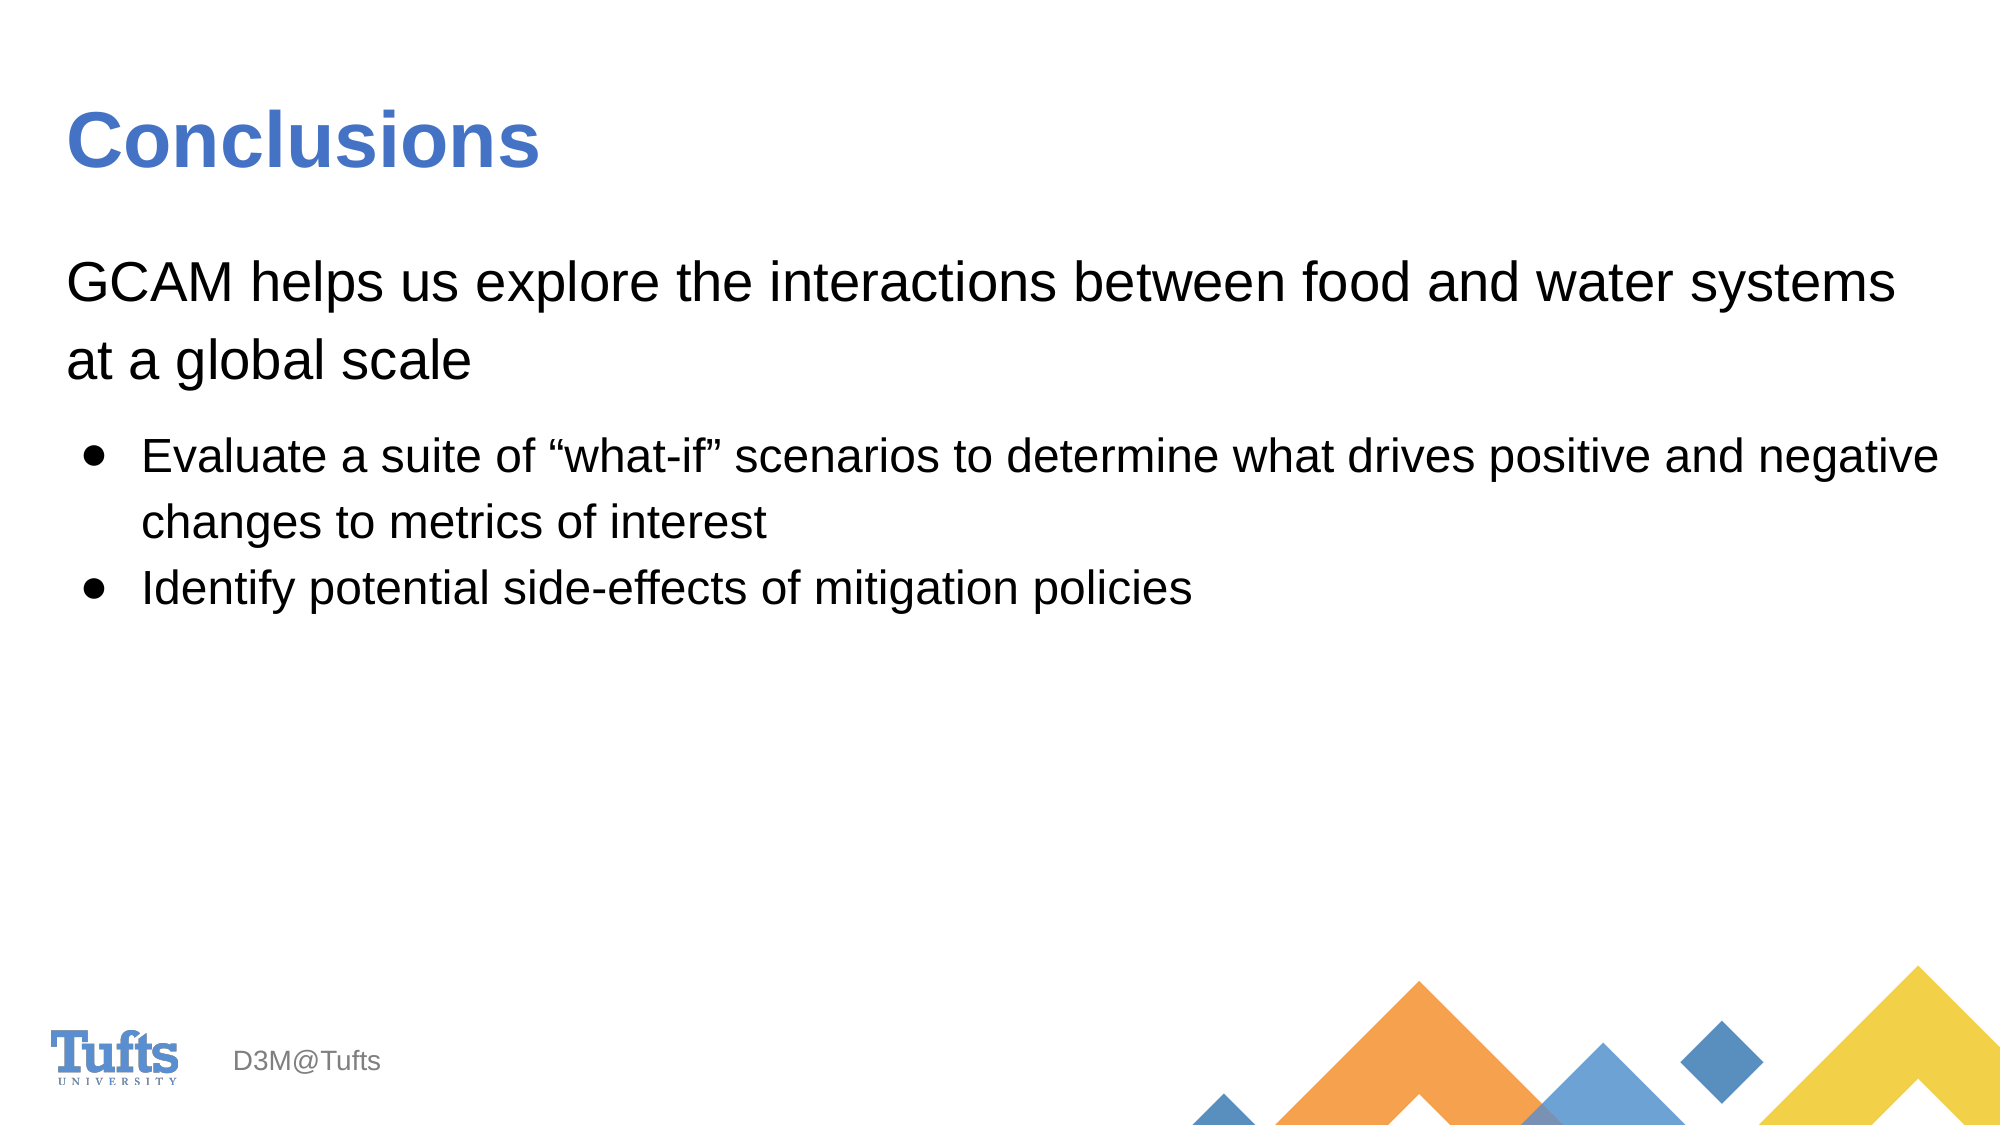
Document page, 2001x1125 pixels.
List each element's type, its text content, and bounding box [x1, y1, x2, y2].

picture [0, 0, 2000, 1125]
text_box GCAM helps us explore the interactions between food and water systems at a global scale Evaluate a suite of “what-if” scenarios to determine what drives positive and negative changes to metrics of interest Identify potential side-effects of mitigation policies [51, 220, 1970, 933]
text_box Conclusions [51, 72, 1970, 193]
